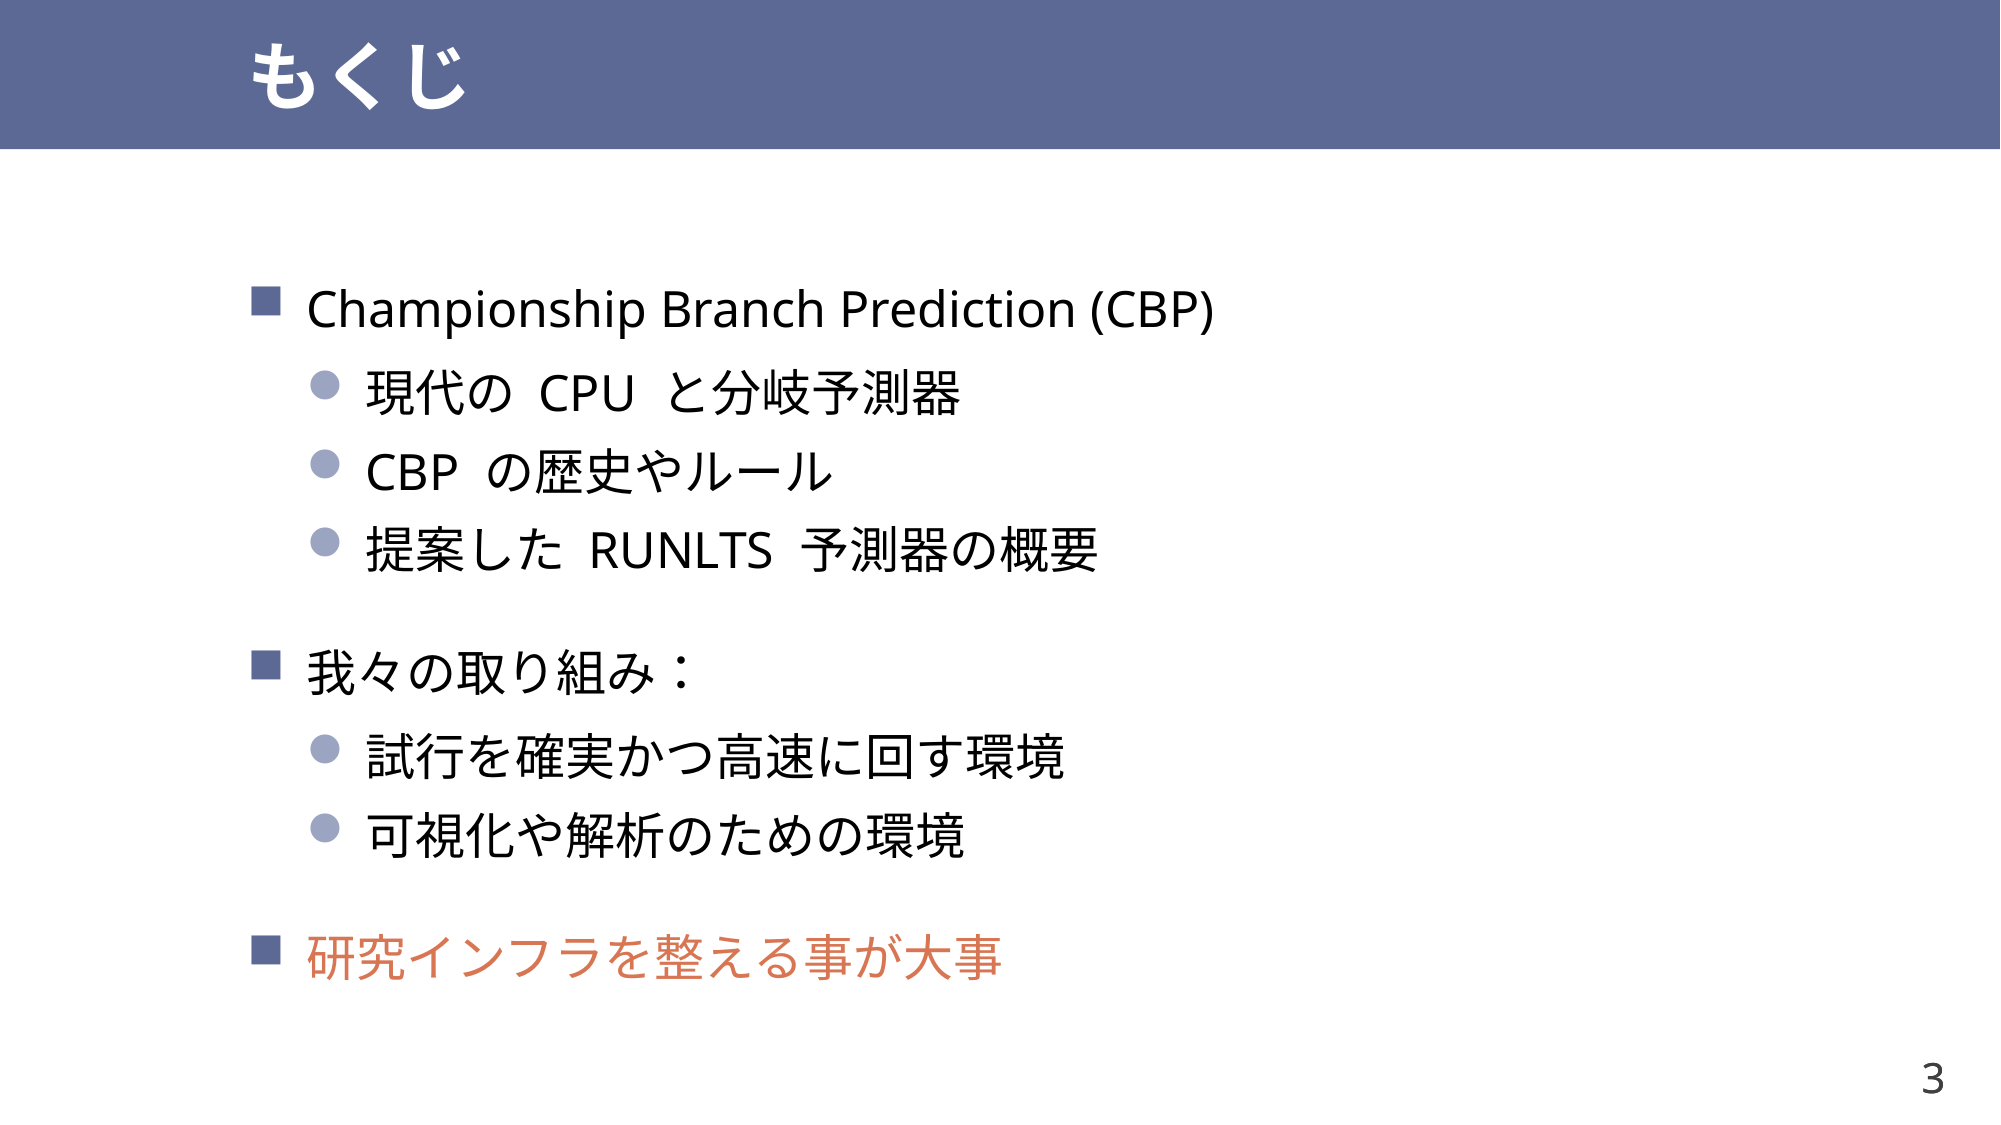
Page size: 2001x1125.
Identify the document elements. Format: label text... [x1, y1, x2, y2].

title もくじ [231, 0, 2000, 150]
list Championship Branch Prediction (CBP) 現代の CPU と分岐予測器 CBP の歴史やルール 提案した RUNLTS 予測器の概要 我々の取り組み： 試行を確実かつ高速に回す環境 可視化や解析のための環境 研究インフラを整える事が大事 [231, 178, 1709, 1080]
